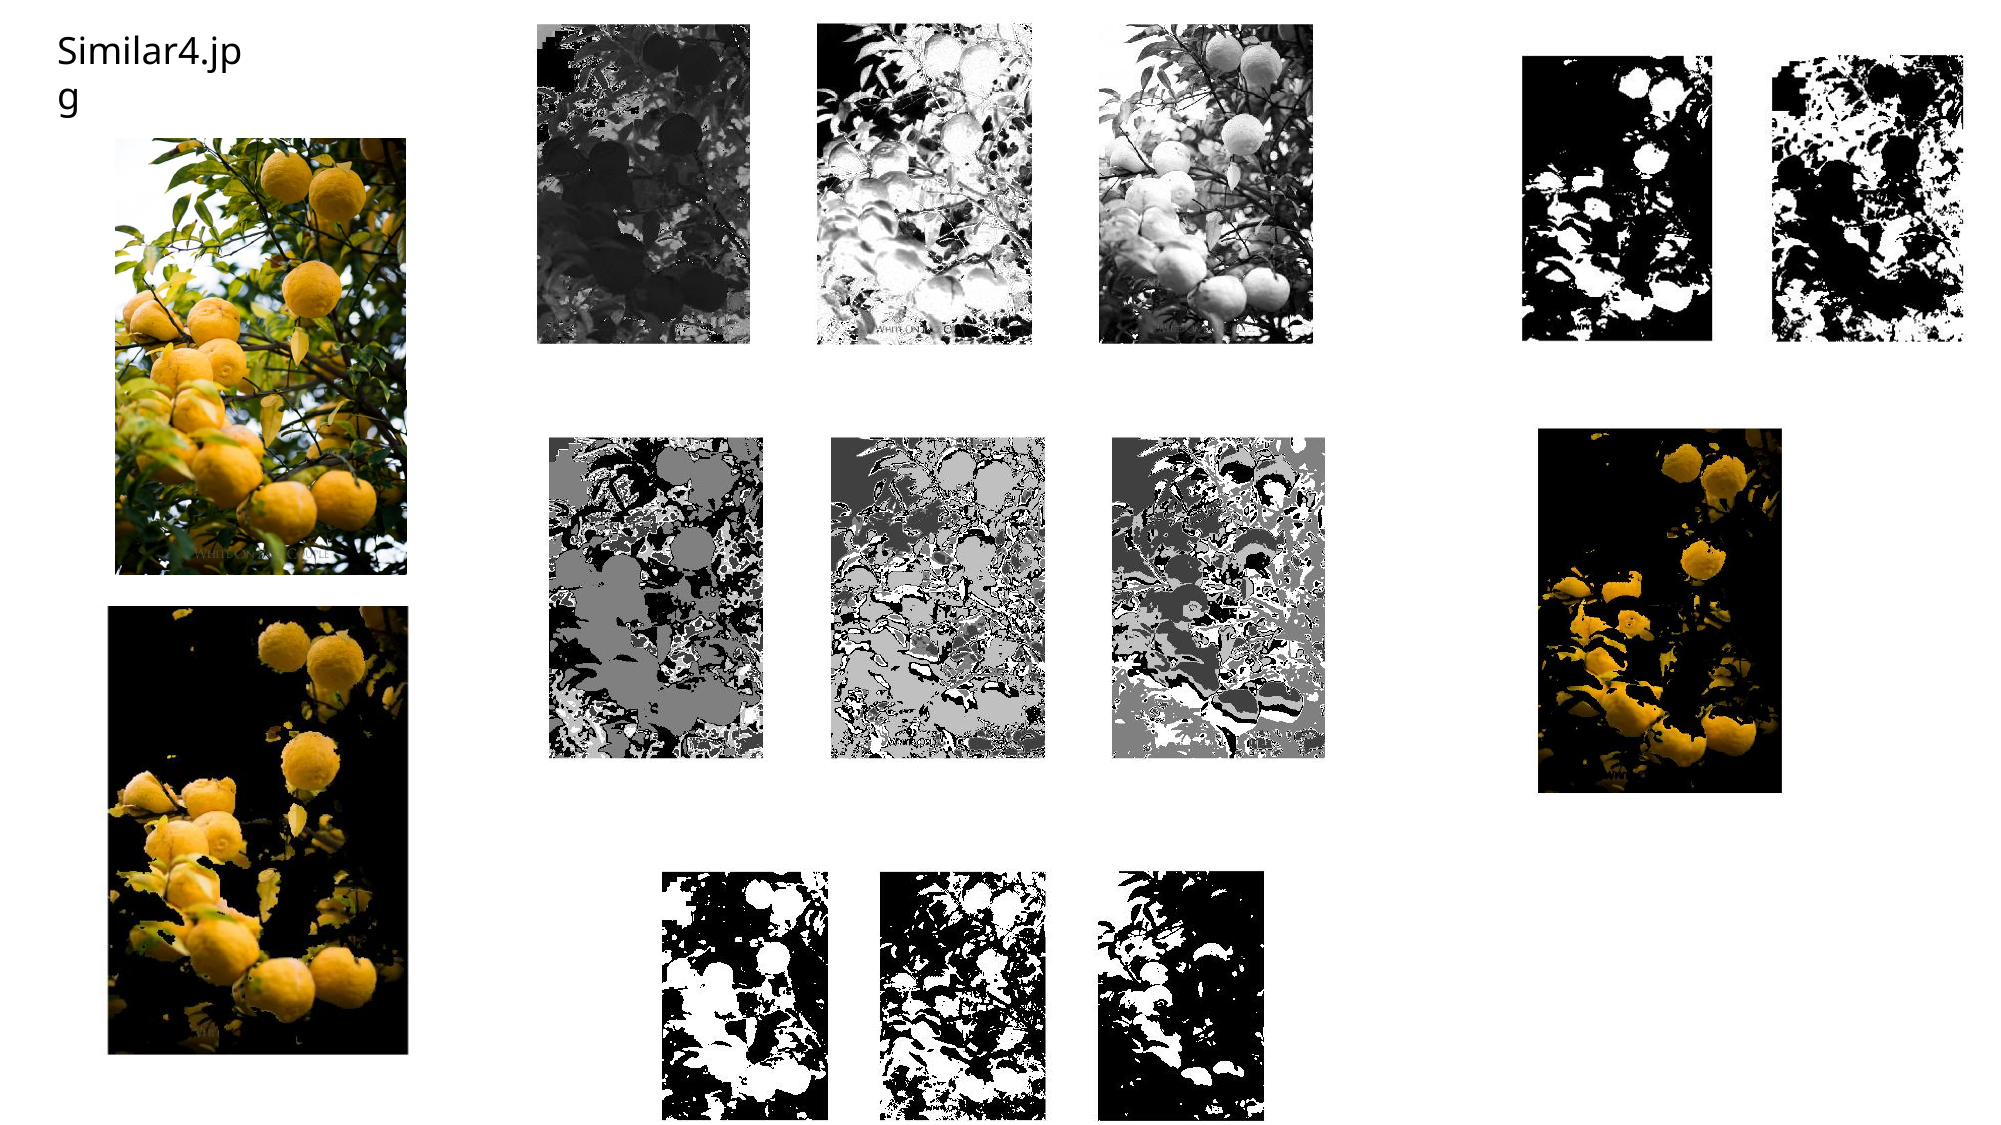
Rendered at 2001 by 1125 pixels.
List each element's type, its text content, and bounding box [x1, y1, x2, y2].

text_box Similar4.jpg [42, 19, 262, 125]
picture [1434, 0, 2000, 814]
picture [94, 0, 1420, 1125]
